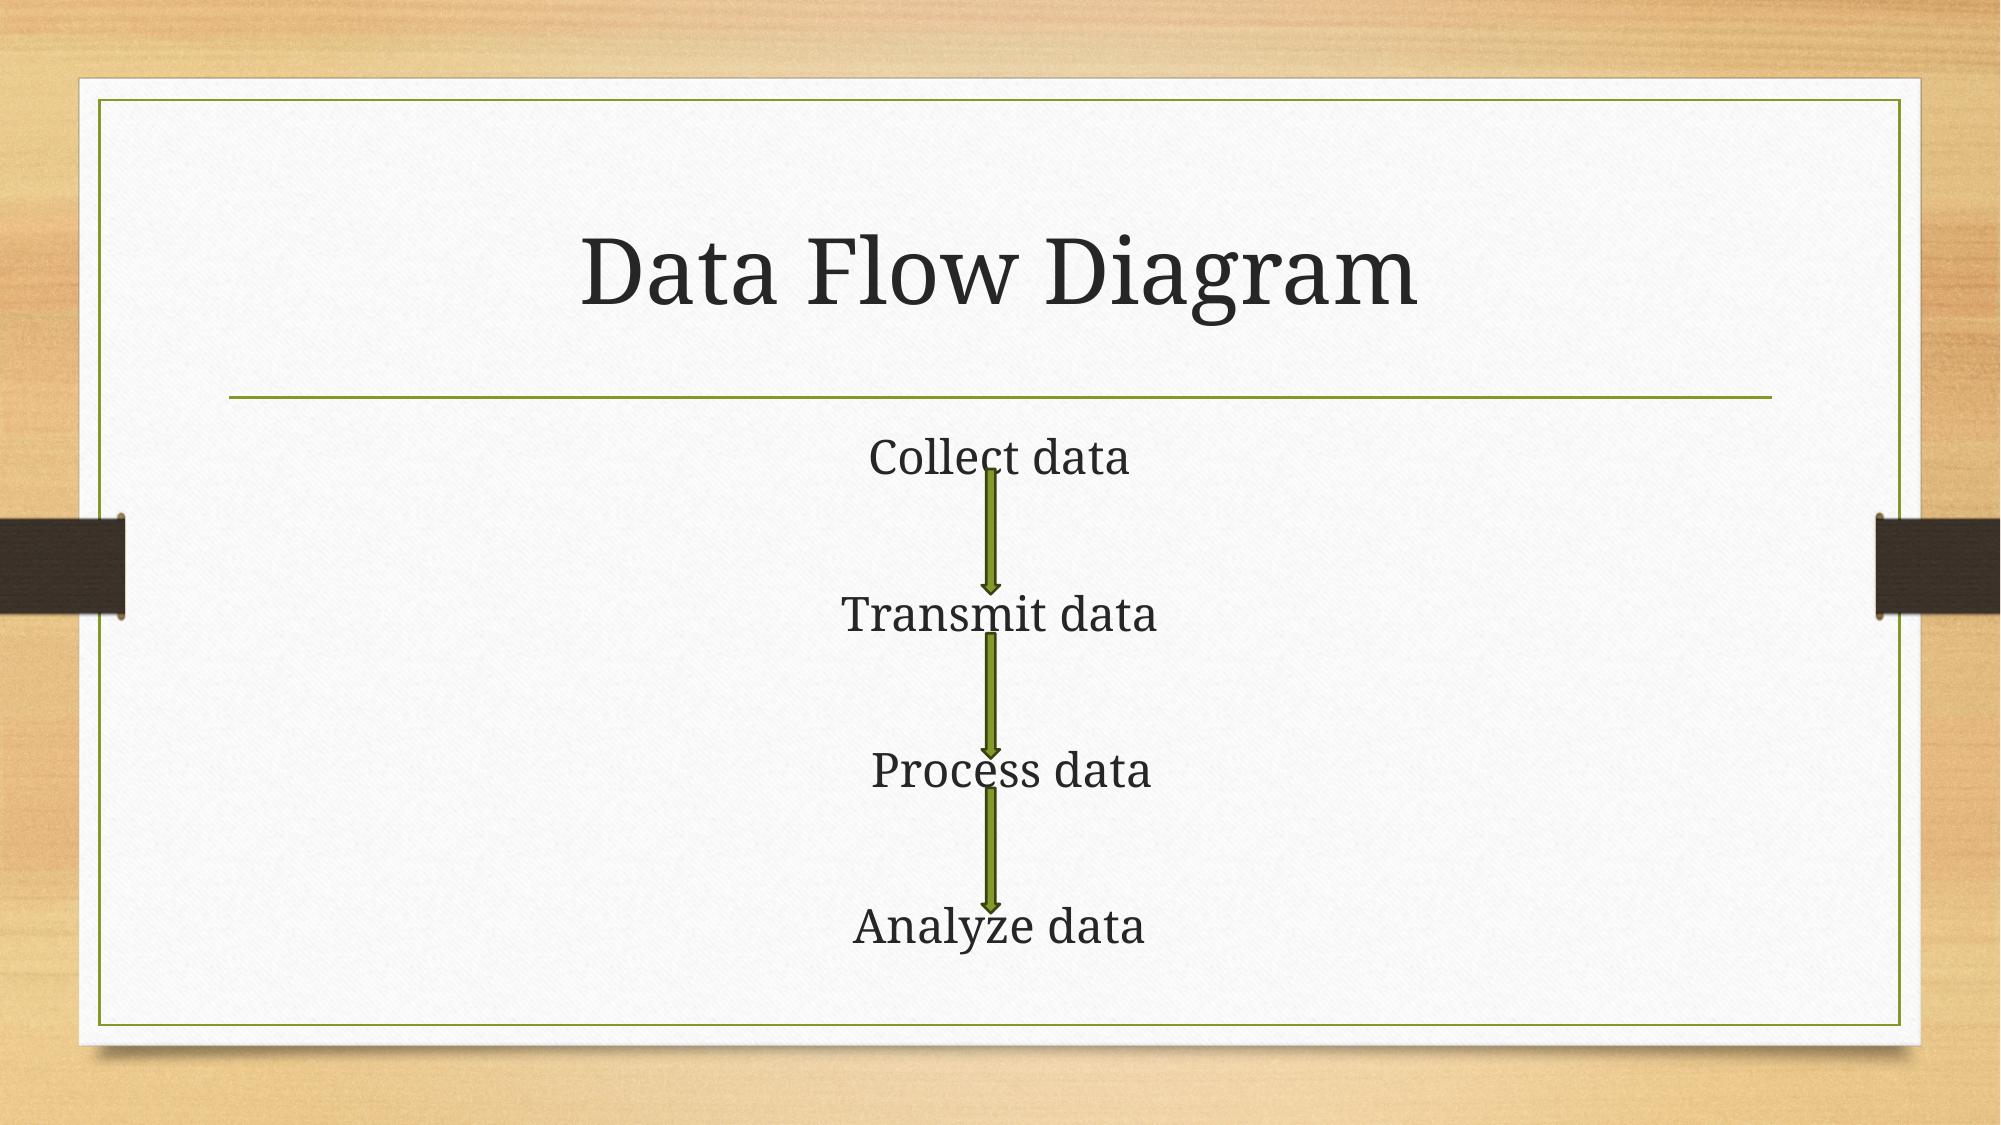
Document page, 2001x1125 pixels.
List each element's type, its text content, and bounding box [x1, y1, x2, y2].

picture [0, 0, 2001, 1125]
list Collect data Transmit data Process data Analyze data [212, 419, 1788, 964]
text_box [980, 467, 1002, 596]
text_box [980, 631, 1002, 760]
title Data Flow Diagram [212, 161, 1788, 375]
text_box [980, 786, 1002, 915]
